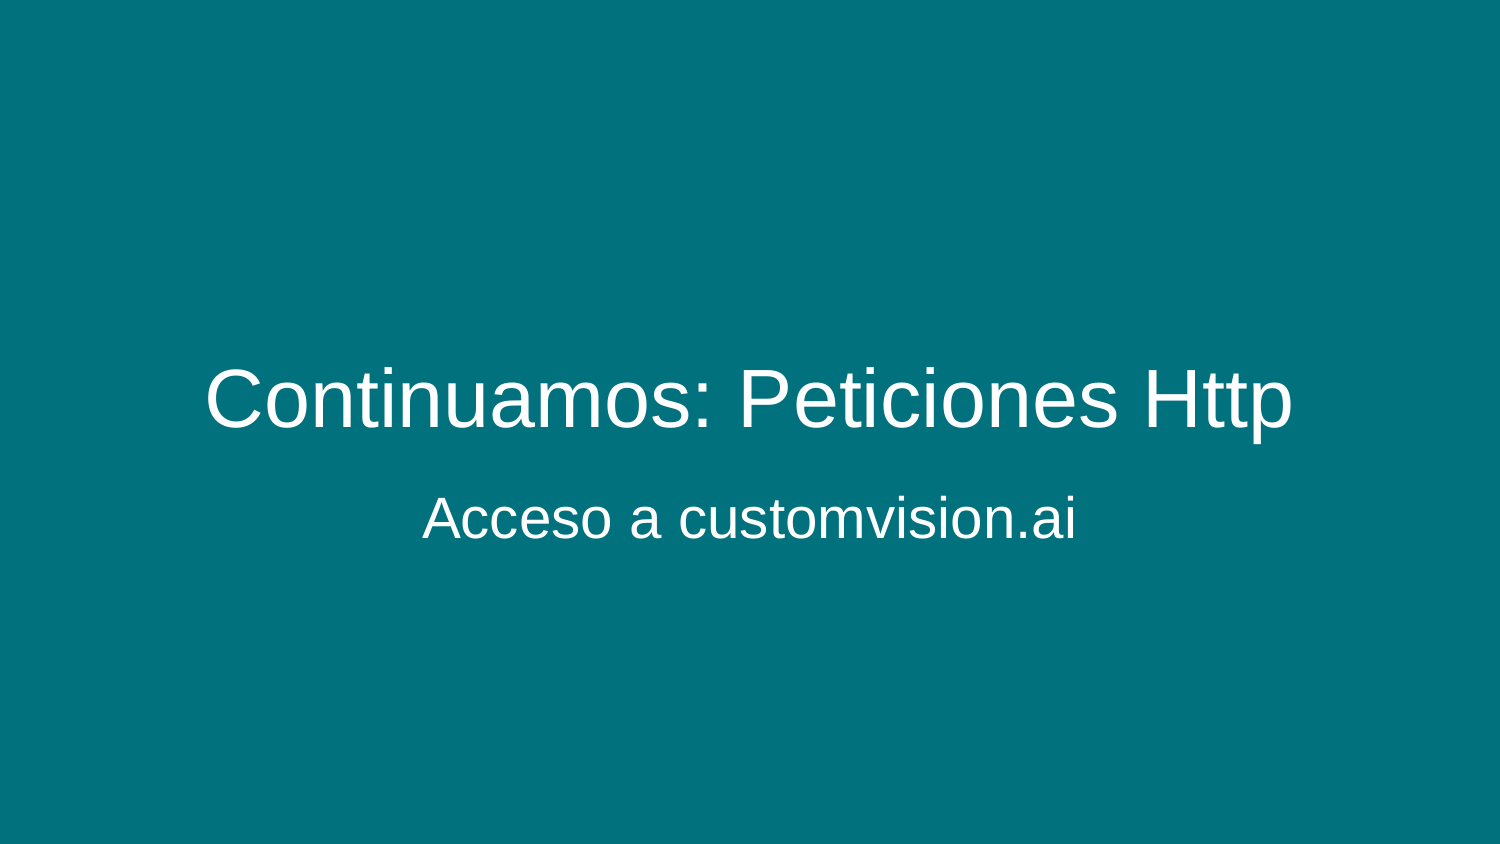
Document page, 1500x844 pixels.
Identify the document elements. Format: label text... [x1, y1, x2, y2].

subtitle Acceso a customvision.ai [51, 464, 1449, 595]
title Continuamos: Peticiones Http [51, 122, 1449, 459]
